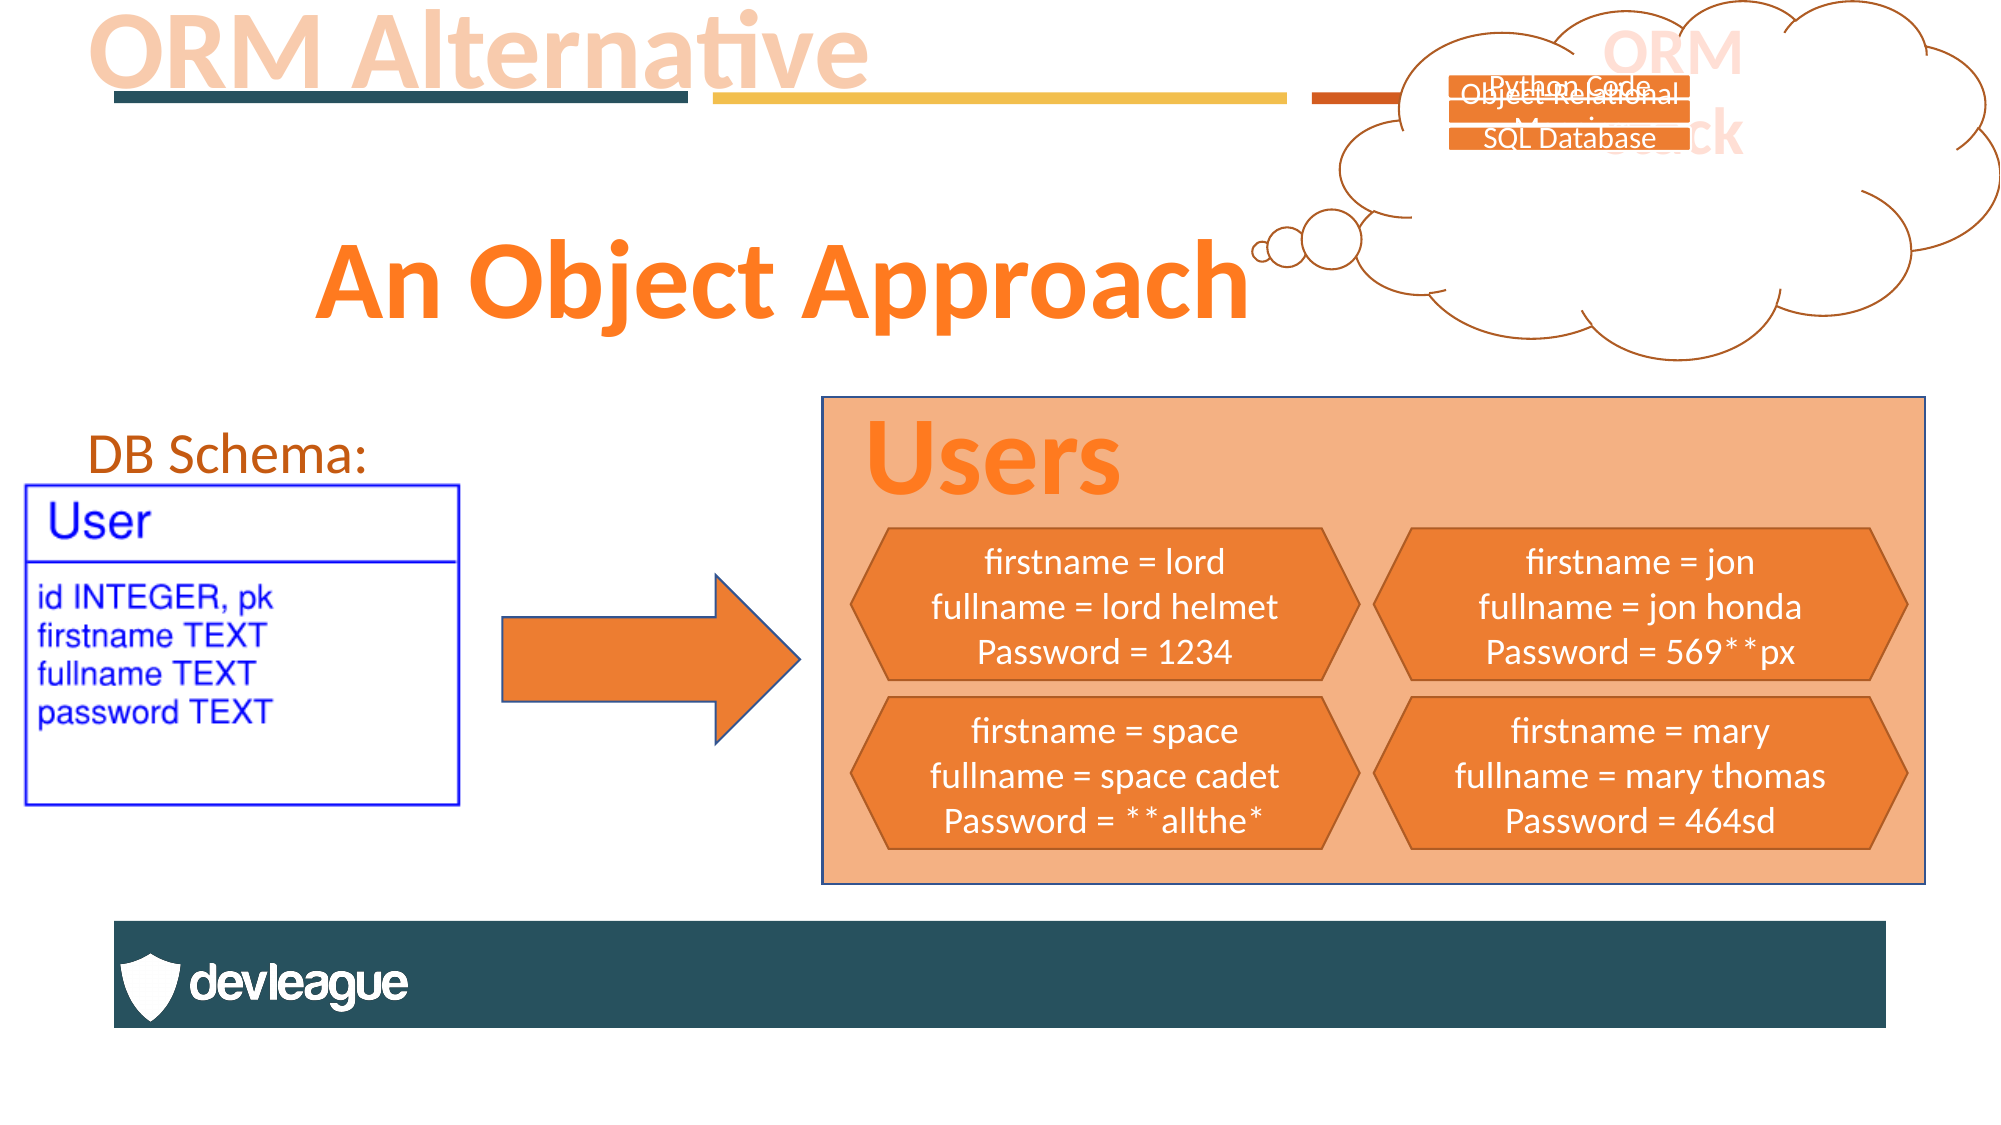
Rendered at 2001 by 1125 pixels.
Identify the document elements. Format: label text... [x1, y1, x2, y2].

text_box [1447, 0, 1869, 264]
text_box [821, 396, 1926, 885]
text_box [113, 920, 1887, 1029]
text_box Users [822, 374, 1166, 525]
text_box [1251, 1, 2000, 362]
text_box [501, 572, 802, 747]
text_box firstname = lord fullname = lord helmet Password = 1234 [849, 527, 1361, 682]
picture [120, 953, 412, 1022]
text_box [961, 91, 1288, 105]
text_box firstname = mary fullname = mary thomas Password = 464sd [1372, 696, 1909, 850]
text_box firstname = space fullname = space cadet Password = **allthe* [849, 696, 1361, 850]
picture [8, 471, 473, 810]
text_box DB Schema: [72, 407, 459, 471]
text_box ORM Alternative [0, 0, 961, 118]
text_box [1311, 91, 1400, 105]
text_box firstname = jon fullname = jon honda Password = 569**px [1372, 527, 1909, 682]
text_box An Object Approach [30, 198, 1537, 349]
